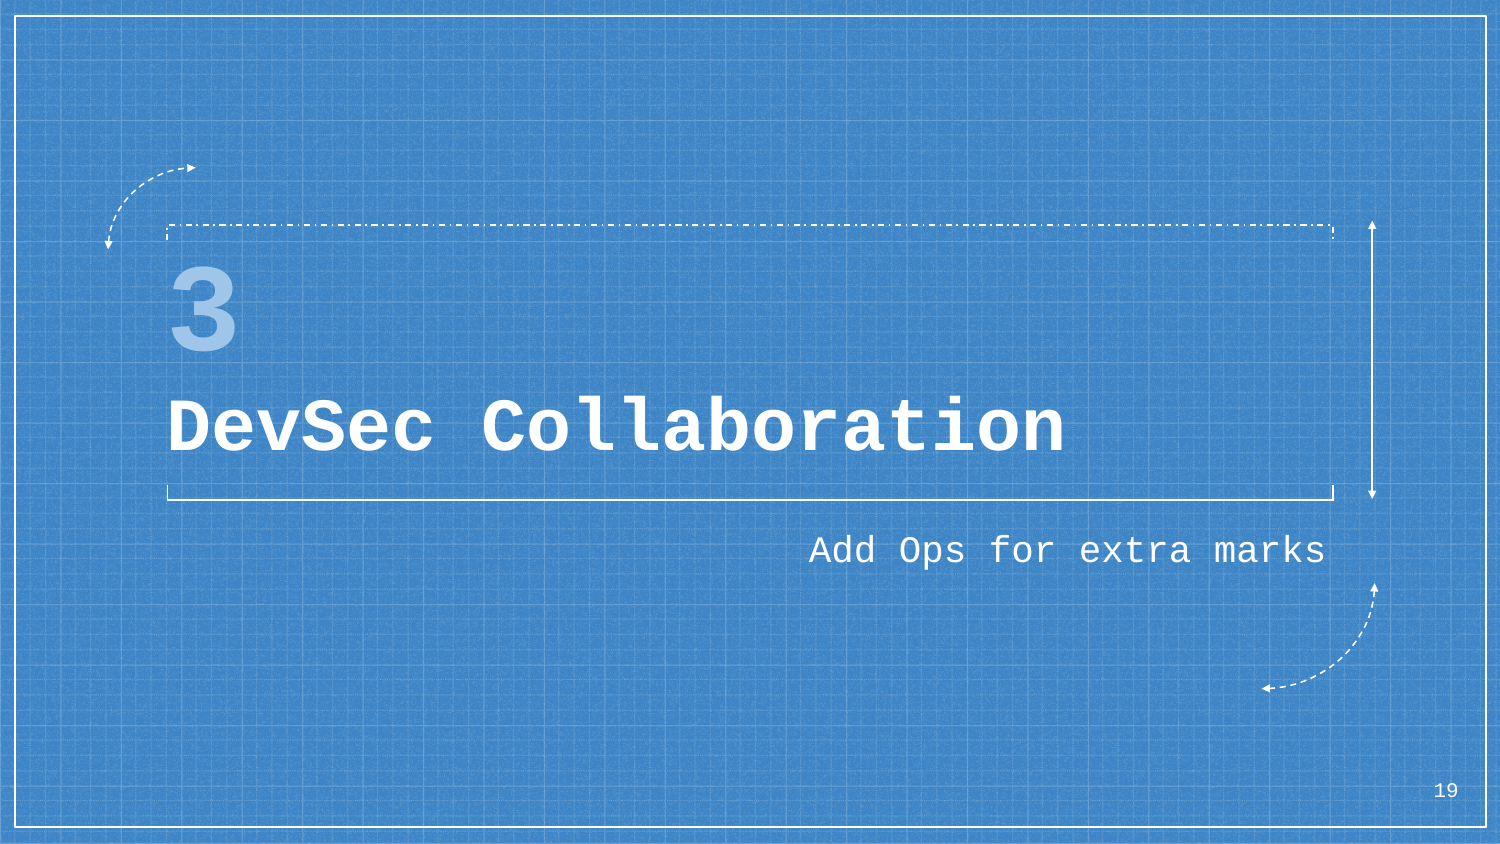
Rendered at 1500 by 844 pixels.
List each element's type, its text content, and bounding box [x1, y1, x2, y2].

picture [0, 0, 1500, 844]
title 3 DevSec Collaboration [151, 210, 1334, 401]
slide_number 19 [1398, 761, 1474, 810]
subtitle Add Ops for extra marks [770, 510, 1352, 639]
